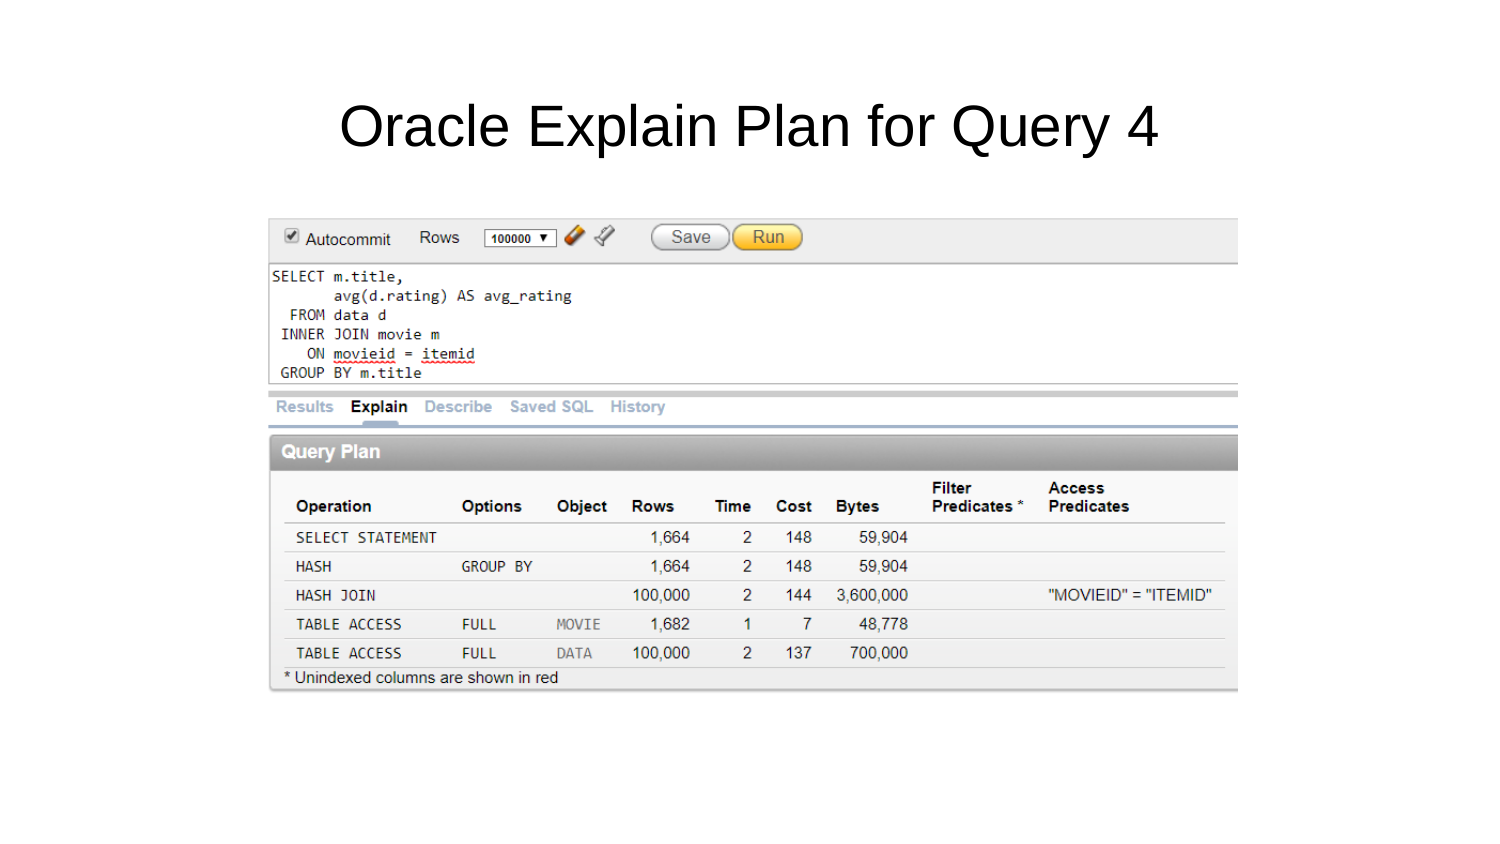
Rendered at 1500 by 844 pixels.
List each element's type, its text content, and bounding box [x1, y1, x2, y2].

picture [262, 213, 1238, 697]
title Oracle Explain Plan for Query 4 [51, 72, 1449, 167]
